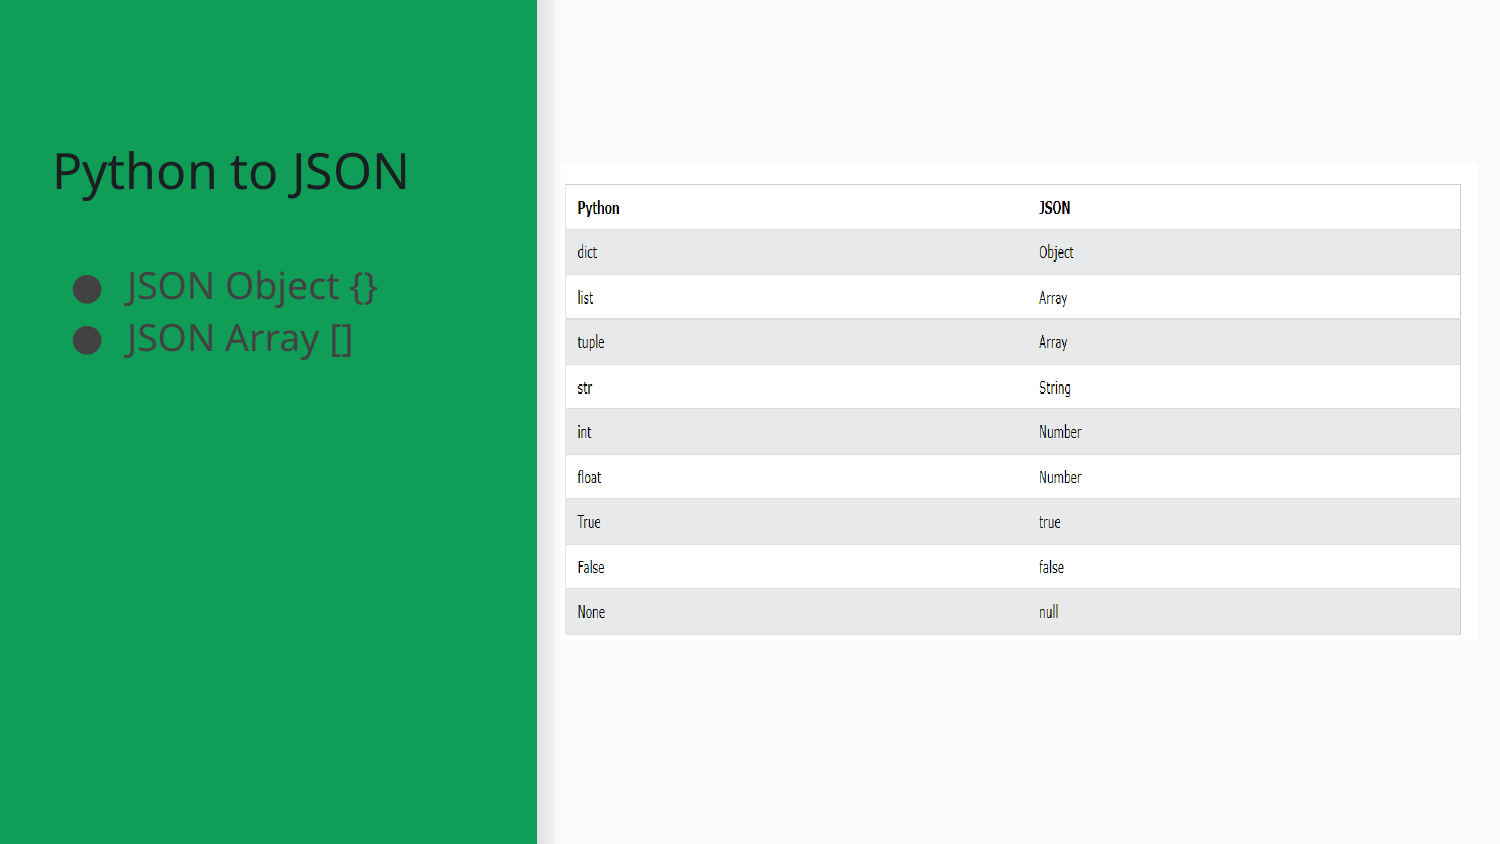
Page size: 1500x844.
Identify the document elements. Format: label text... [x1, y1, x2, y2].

picture [560, 163, 1478, 642]
list JSON Object {} JSON Array [] [37, 240, 498, 760]
title Python to JSON [37, 58, 498, 216]
